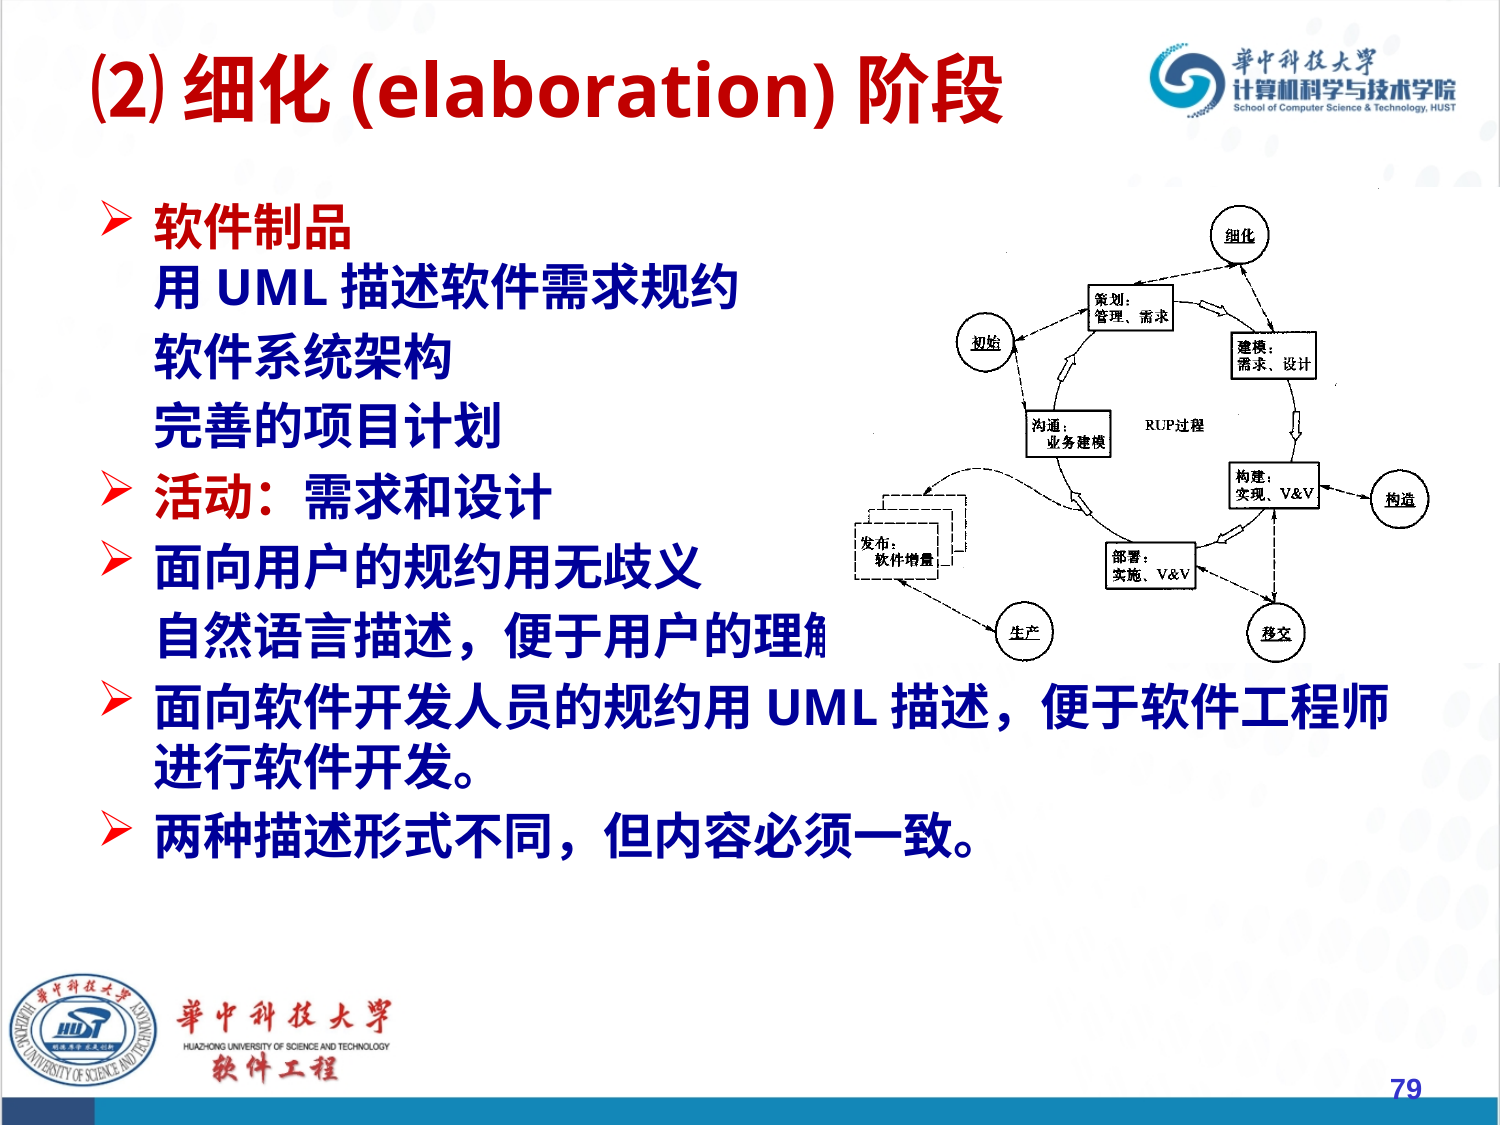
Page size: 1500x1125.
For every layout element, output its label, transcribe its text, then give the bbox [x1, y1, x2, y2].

title ⑵细化(elaboration)阶段 [75, 23, 1425, 153]
picture [0, 0, 1500, 1125]
slide_number 79 [1087, 1062, 1438, 1103]
list 软件制品 用UML描述软件需求规约 软件系统架构 完善的项目计划 活动：需求和设计 面向用户的规约用无歧义 自然语言描述，便于用户的理解、测试和确认 面向软件开发人员的规约用UML描述，便于软件工程师进行软件开发。 两种描述形式不同，但内容必须一致。 [82, 187, 1432, 1055]
